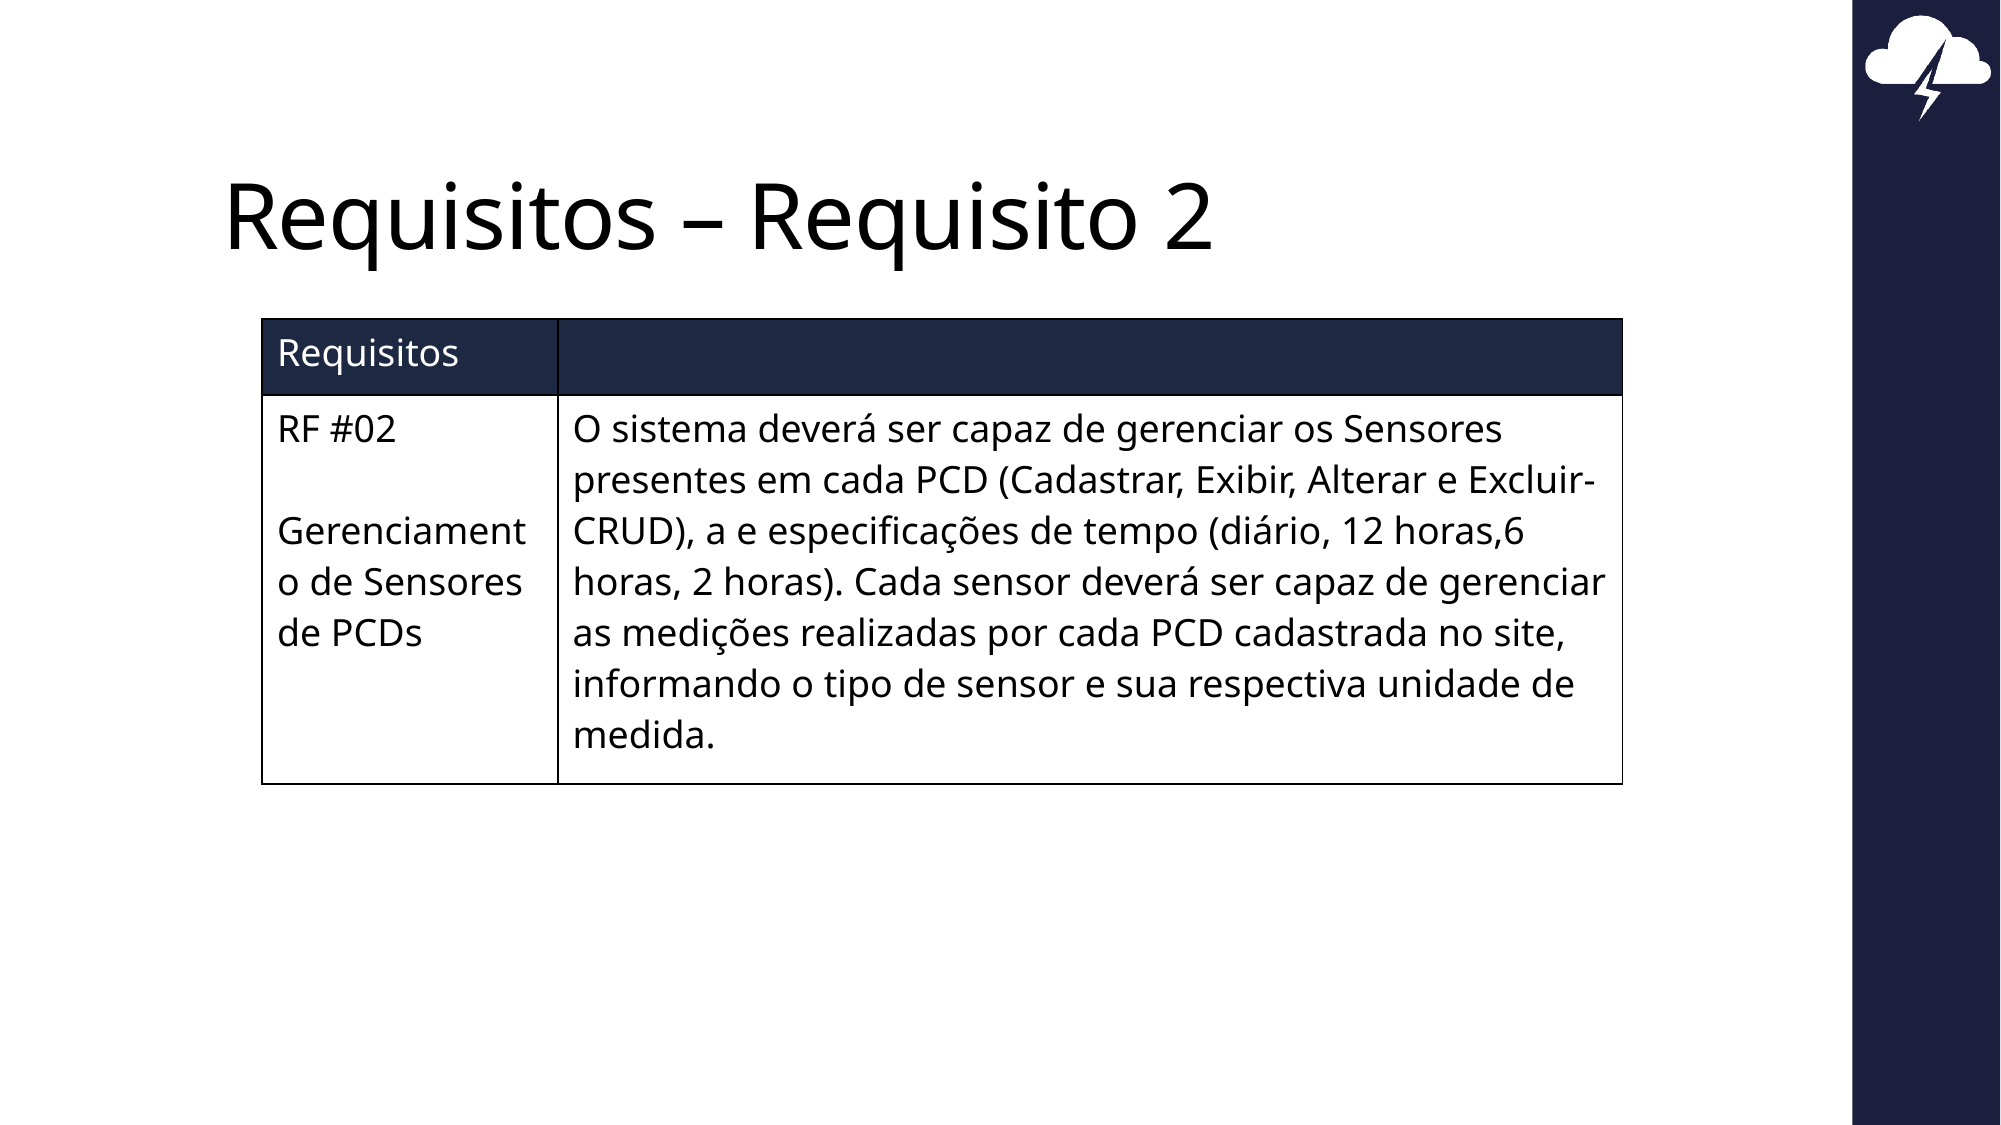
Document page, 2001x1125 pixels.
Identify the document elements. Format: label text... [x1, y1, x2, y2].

picture [1861, 11, 1993, 126]
title Requisitos – Requisito 2 [206, 60, 1797, 278]
table_cell O sistema deverá ser capaz de gerenciar os Sensores presentes em cada PCD (Cadastrar, Exibir, Alterar e Excluir- CRUD), a e especificações de tempo (diário, 12 horas,6 horas, 2 horas). Cada sensor deverá ser capaz de gerenciar as medições realizadas por cada PCD cadastrada no site, informando o tipo de sensor e sua respectiva unidade de medida. [559, 396, 1622, 783]
table_header [559, 320, 1622, 394]
table_header Requisitos [263, 320, 557, 394]
table_cell RF #02 Gerenciamento de Sensores de PCDs [263, 396, 557, 783]
